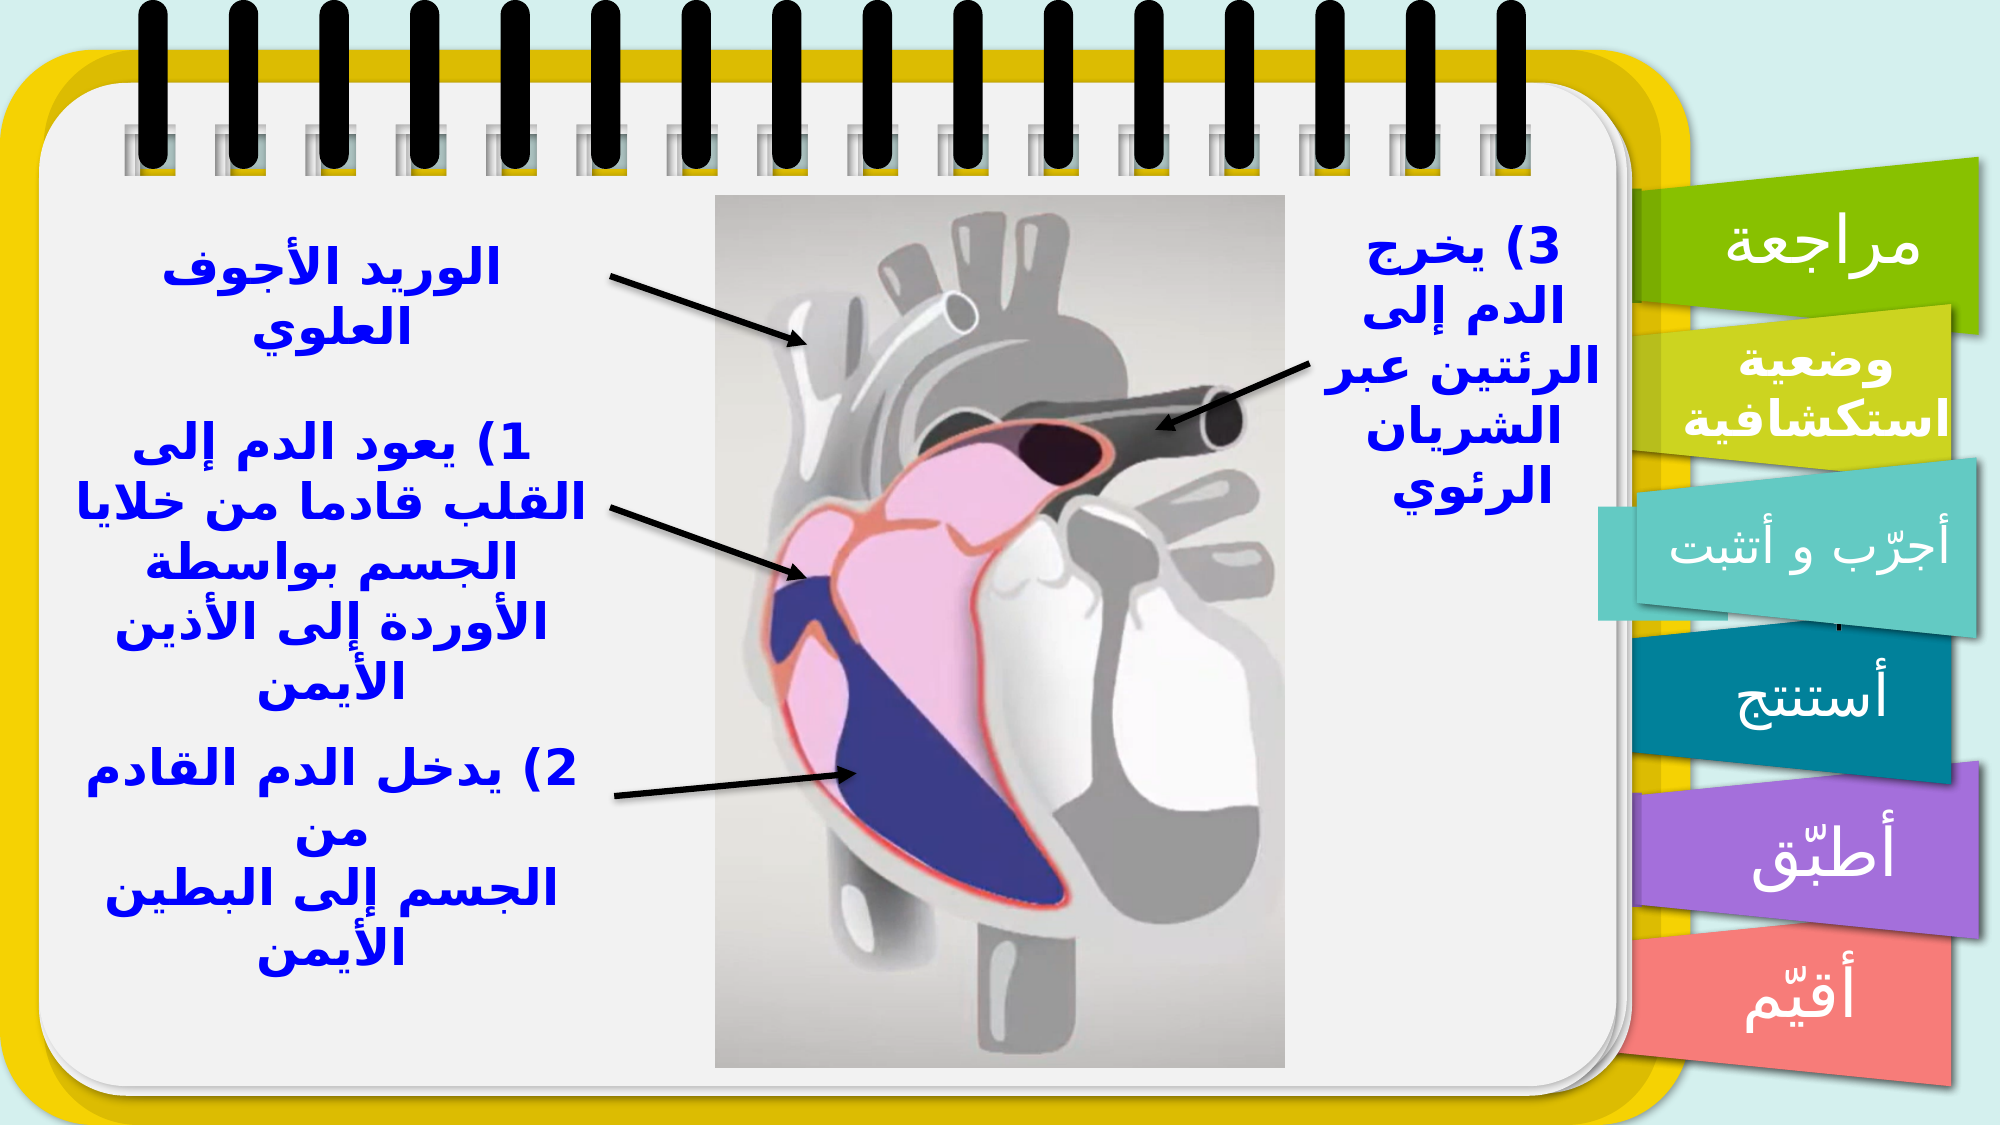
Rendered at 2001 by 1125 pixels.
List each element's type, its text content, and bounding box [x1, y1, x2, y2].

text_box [609, 506, 808, 579]
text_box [609, 275, 808, 345]
text_box [1619, 348, 1922, 464]
text_box 3) يخرج الدم إلى الرئتين عبر الشريان الرئوي [1309, 205, 1619, 521]
text_box 1) يعود الدم إلى القلب قادما من خلايا الجسم بواسطة الأوردة إلى الأذين الأيمن [50, 402, 615, 718]
text_box [1602, 910, 1922, 1026]
text_box 2) يدخل الدم القادم من الجسم إلى البطين الأيمن [50, 727, 615, 983]
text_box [714, 194, 1286, 1070]
text_box [1602, 773, 1922, 889]
text_box [1602, 623, 1922, 739]
text_box [1602, 485, 1922, 601]
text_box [1155, 334, 1310, 430]
text_box [1619, 210, 1922, 326]
text_box الوريد الأجوف العلوي [78, 227, 587, 362]
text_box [613, 773, 857, 797]
